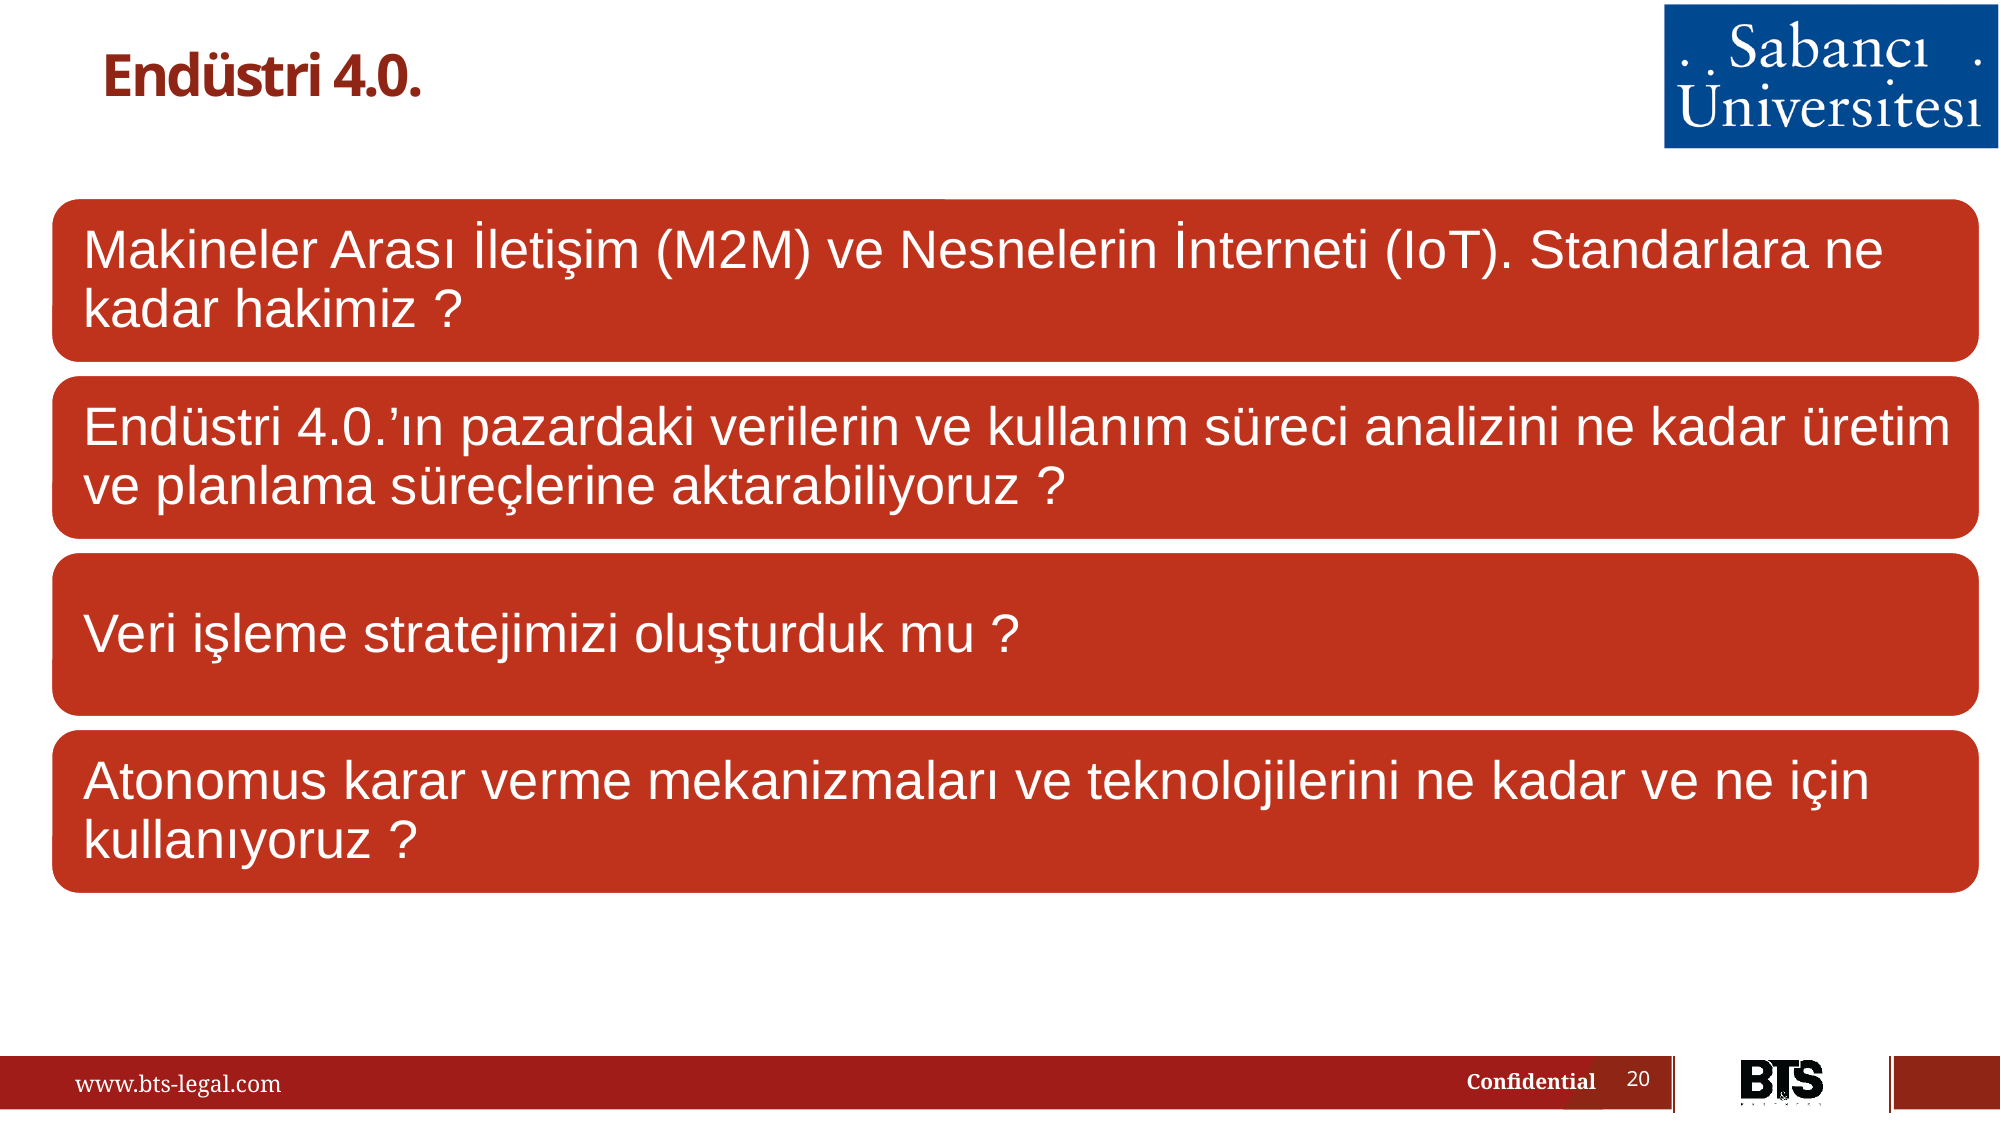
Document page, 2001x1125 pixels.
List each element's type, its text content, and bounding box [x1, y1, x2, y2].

picture [1741, 1055, 1823, 1110]
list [51, 189, 1980, 903]
picture [1662, 2, 2000, 150]
slide_number 20 [1603, 1050, 1674, 1110]
title Endüstri 4.0. [87, 33, 1813, 122]
